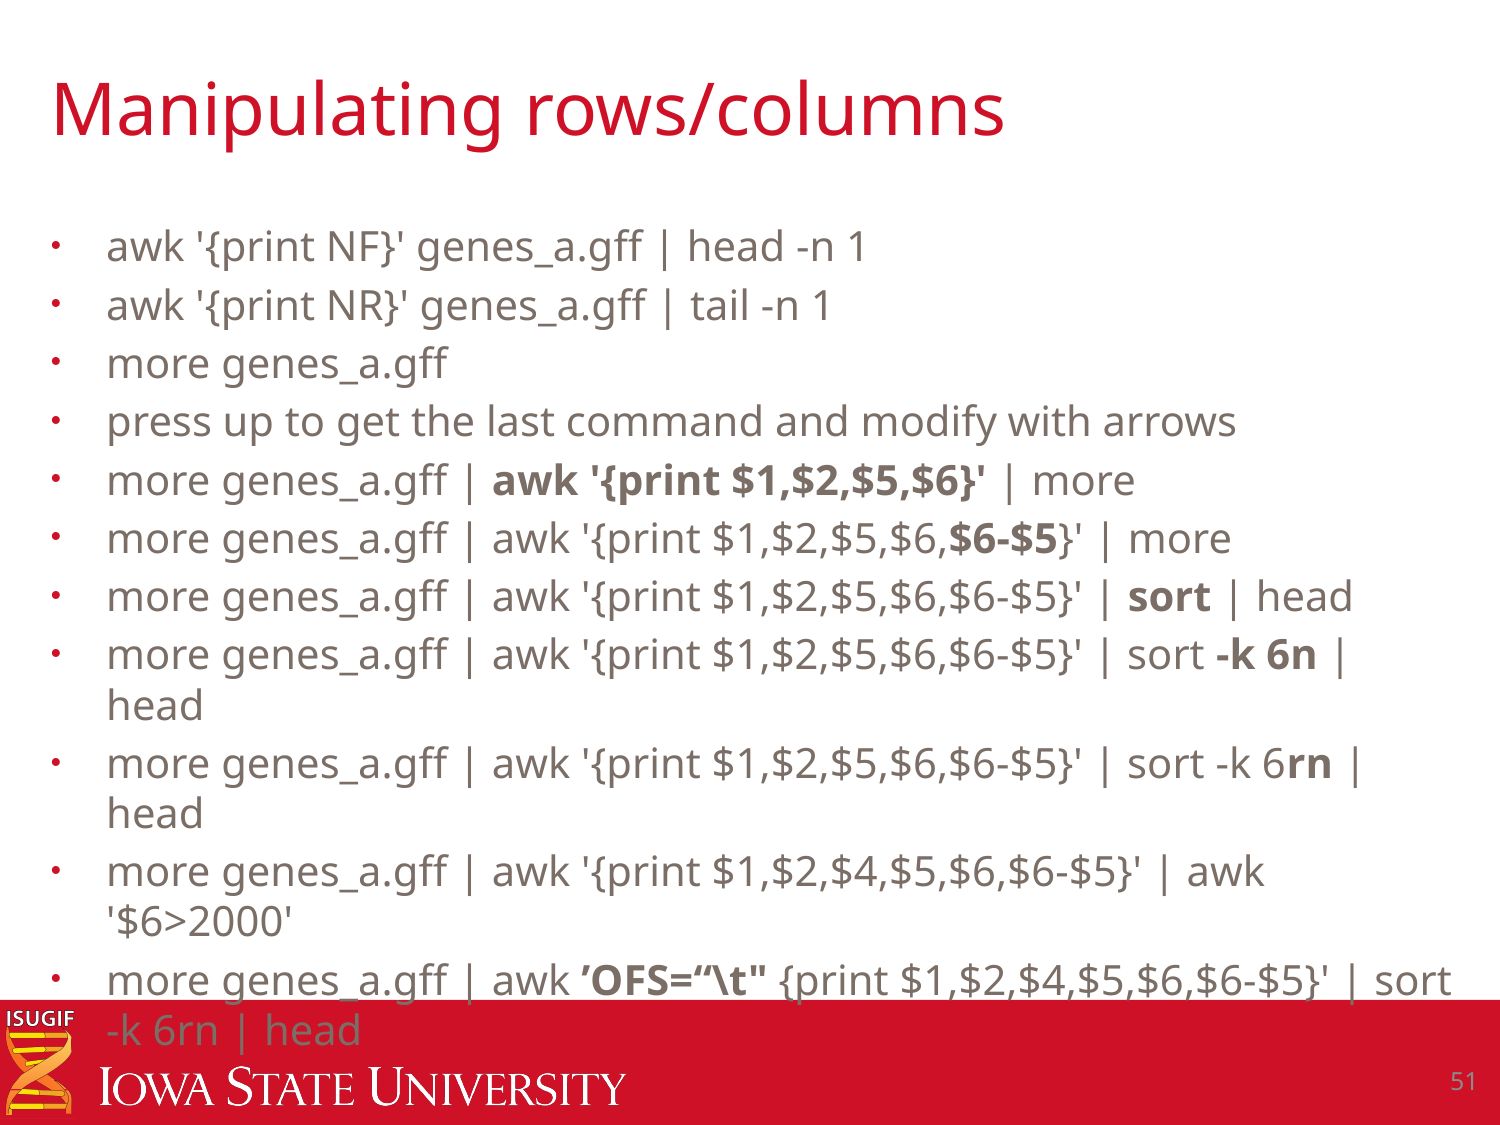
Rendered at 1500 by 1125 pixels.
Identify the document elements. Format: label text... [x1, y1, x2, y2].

picture [99, 1066, 627, 1110]
picture [0, 1006, 77, 1119]
list awk '{print NF}' genes_a.gff | head -n 1 awk '{print NR}' genes_a.gff | tail -n 1 more genes_a.gff press up to get the last command and modify with arrows more genes_a.gff | awk '{print $1,$2,$5,$6}' | more more genes_a.gff | awk '{print $1,$2,$5,$6,$6-$5}' | more more genes_a.gff | awk '{print $1,$2,$5,$6,$6-$5}' | sort | head more genes_a.gff | awk '{print $1,$2,$5,$6,$6-$5}' | sort -k 6n | head more genes_a.gff | awk '{print $1,$2,$5,$6,$6-$5}' | sort -k 6rn | head more genes_a.gff | awk '{print $1,$2,$4,$5,$6,$6-$5}' | awk '$6>2000' more genes_a.gff | awk ’OFS=“\t" {print $1,$2,$4,$5,$6,$6-$5}' | sort -k 6rn | head [34, 212, 1476, 976]
title Manipulating rows/columns [34, 12, 1311, 201]
